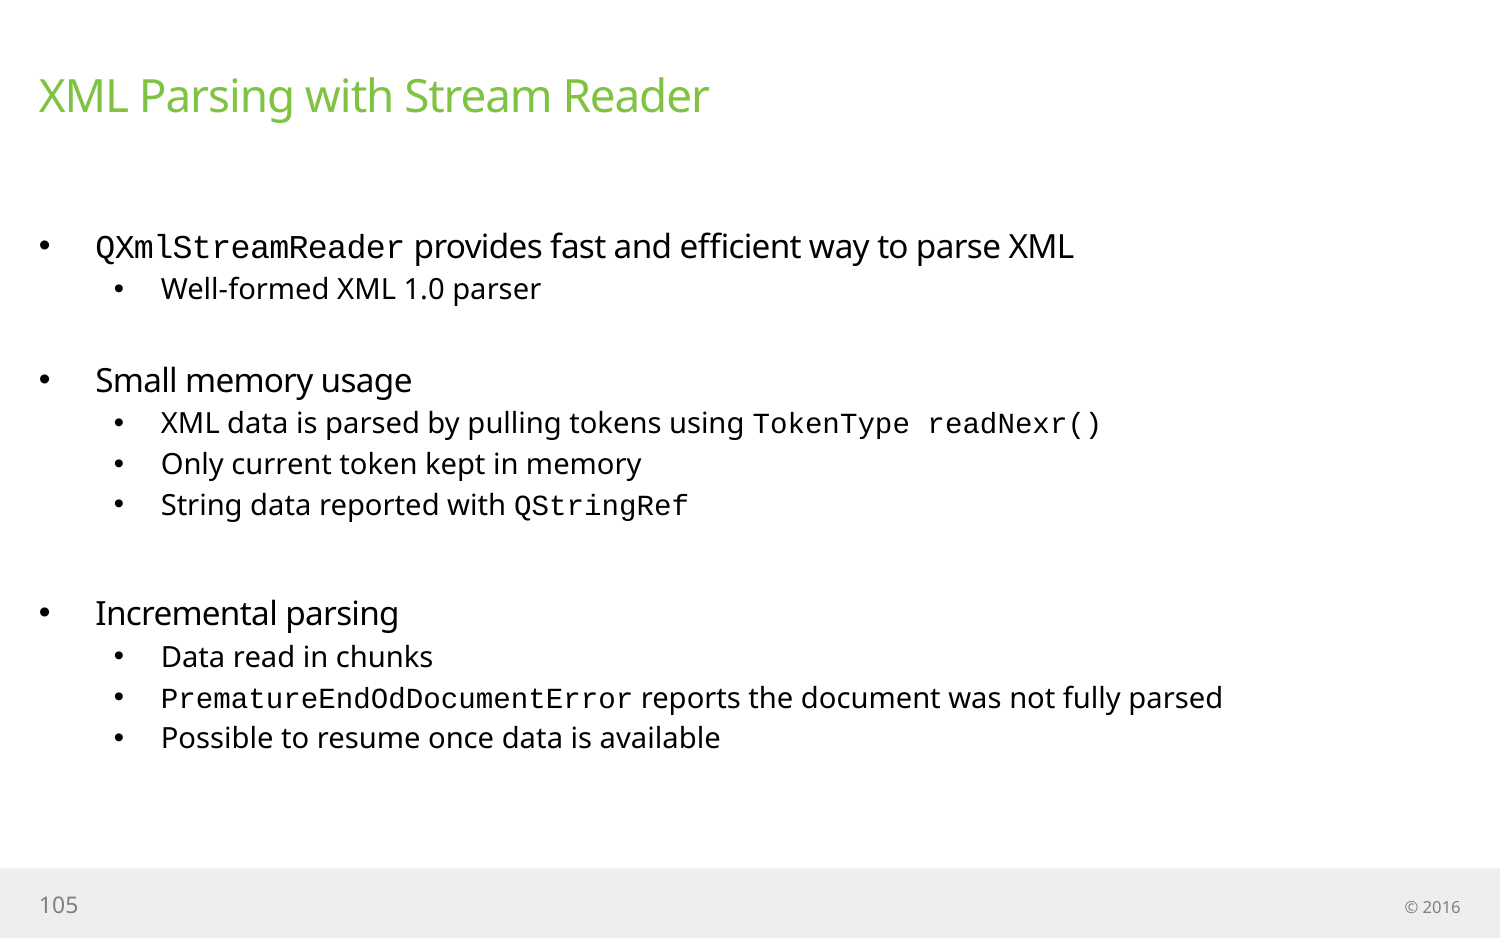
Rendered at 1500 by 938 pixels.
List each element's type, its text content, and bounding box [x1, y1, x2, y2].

title XML Parsing with Stream Reader [39, 66, 1052, 195]
slide_number 105 [39, 892, 410, 921]
footer © 2016 [1188, 896, 1461, 917]
list QXmlStreamReader provides fast and efficient way to parse XML Well-formed XML 1.0 parser Small memory usage XML data is parsed by pulling tokens using TokenType readNexr() Only current token kept in memory String data reported with QStringRef Incremental parsing Data read in chunks PrematureEndOdDocumentError reports the document was not fully parsed Possible to resume once data is available [39, 224, 1471, 846]
